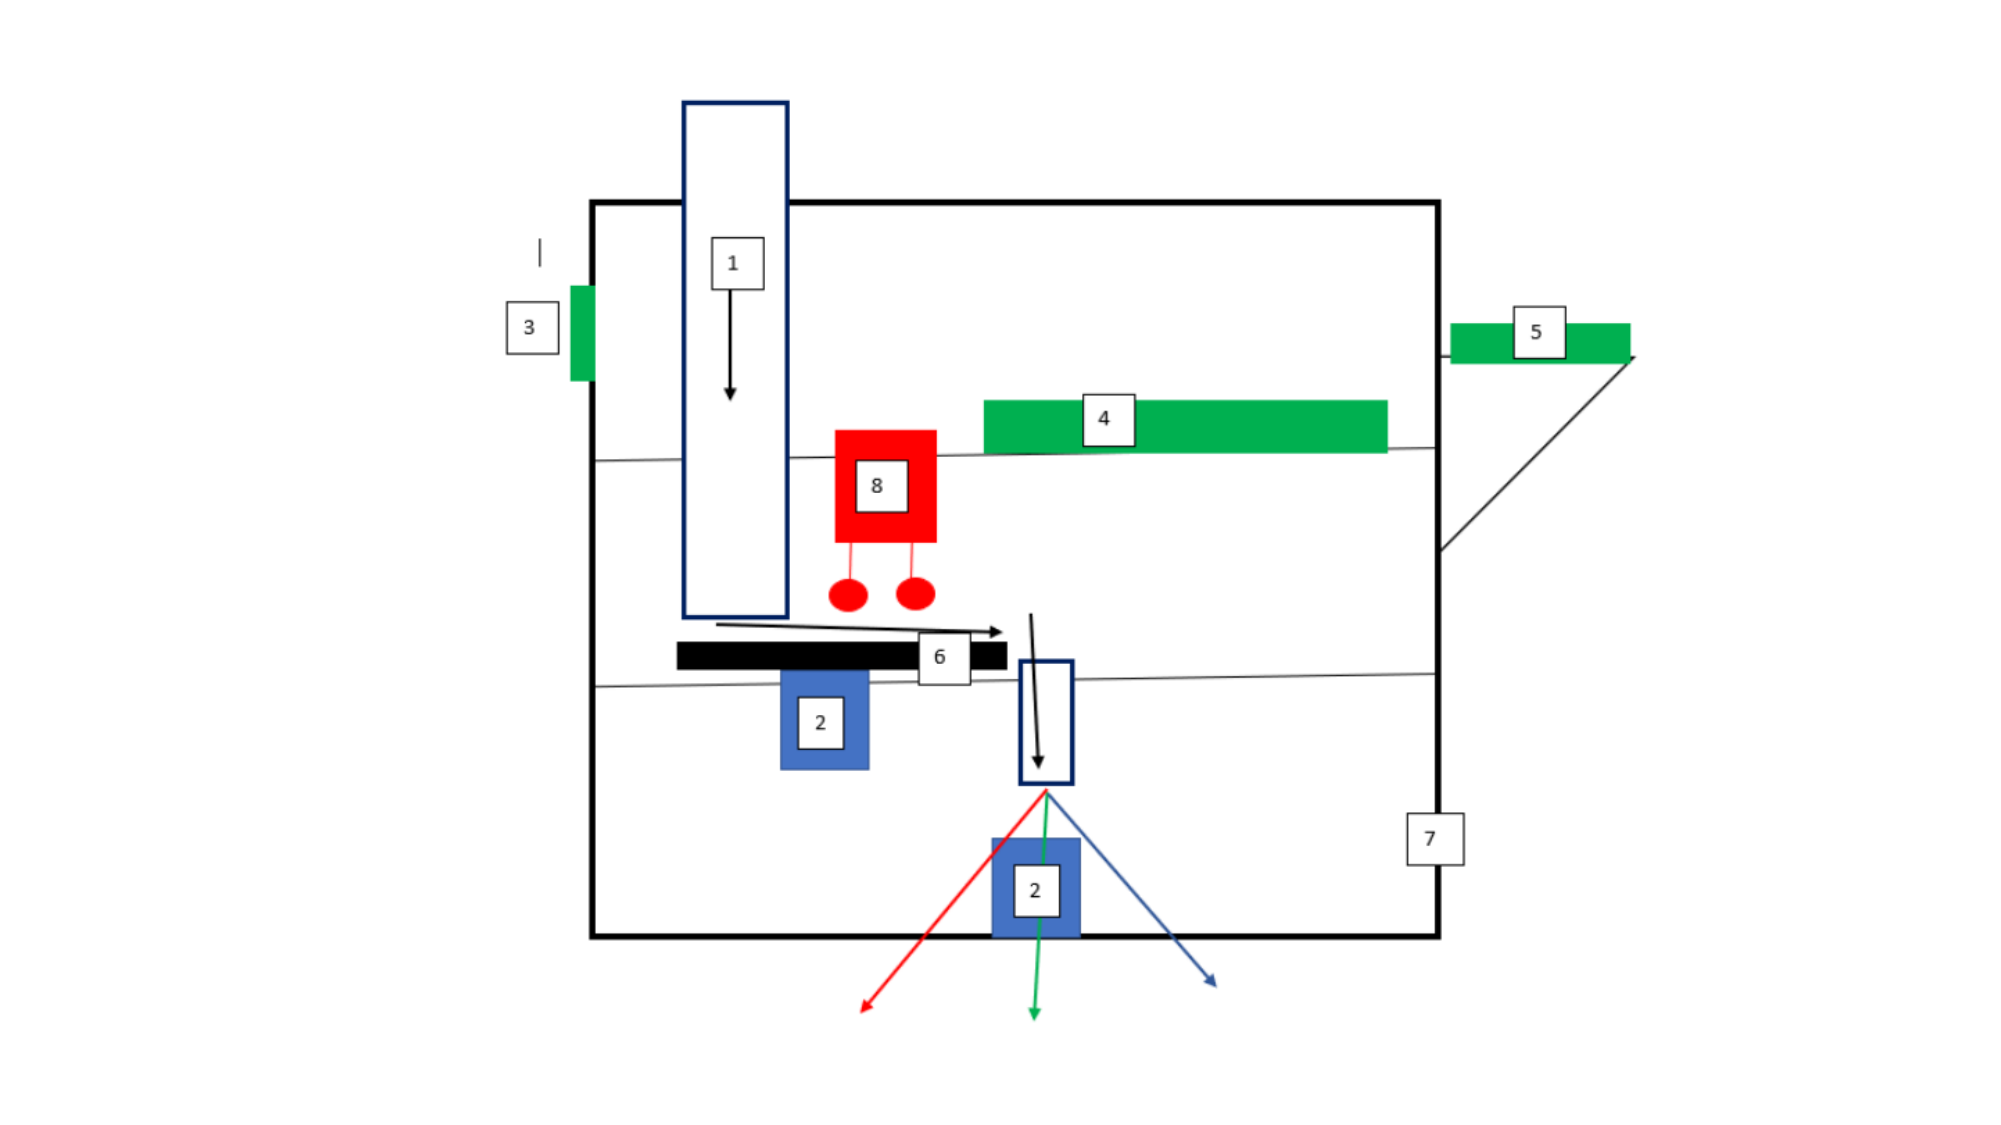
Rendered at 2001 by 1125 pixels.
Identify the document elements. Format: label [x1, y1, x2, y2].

picture [482, 76, 1686, 1049]
